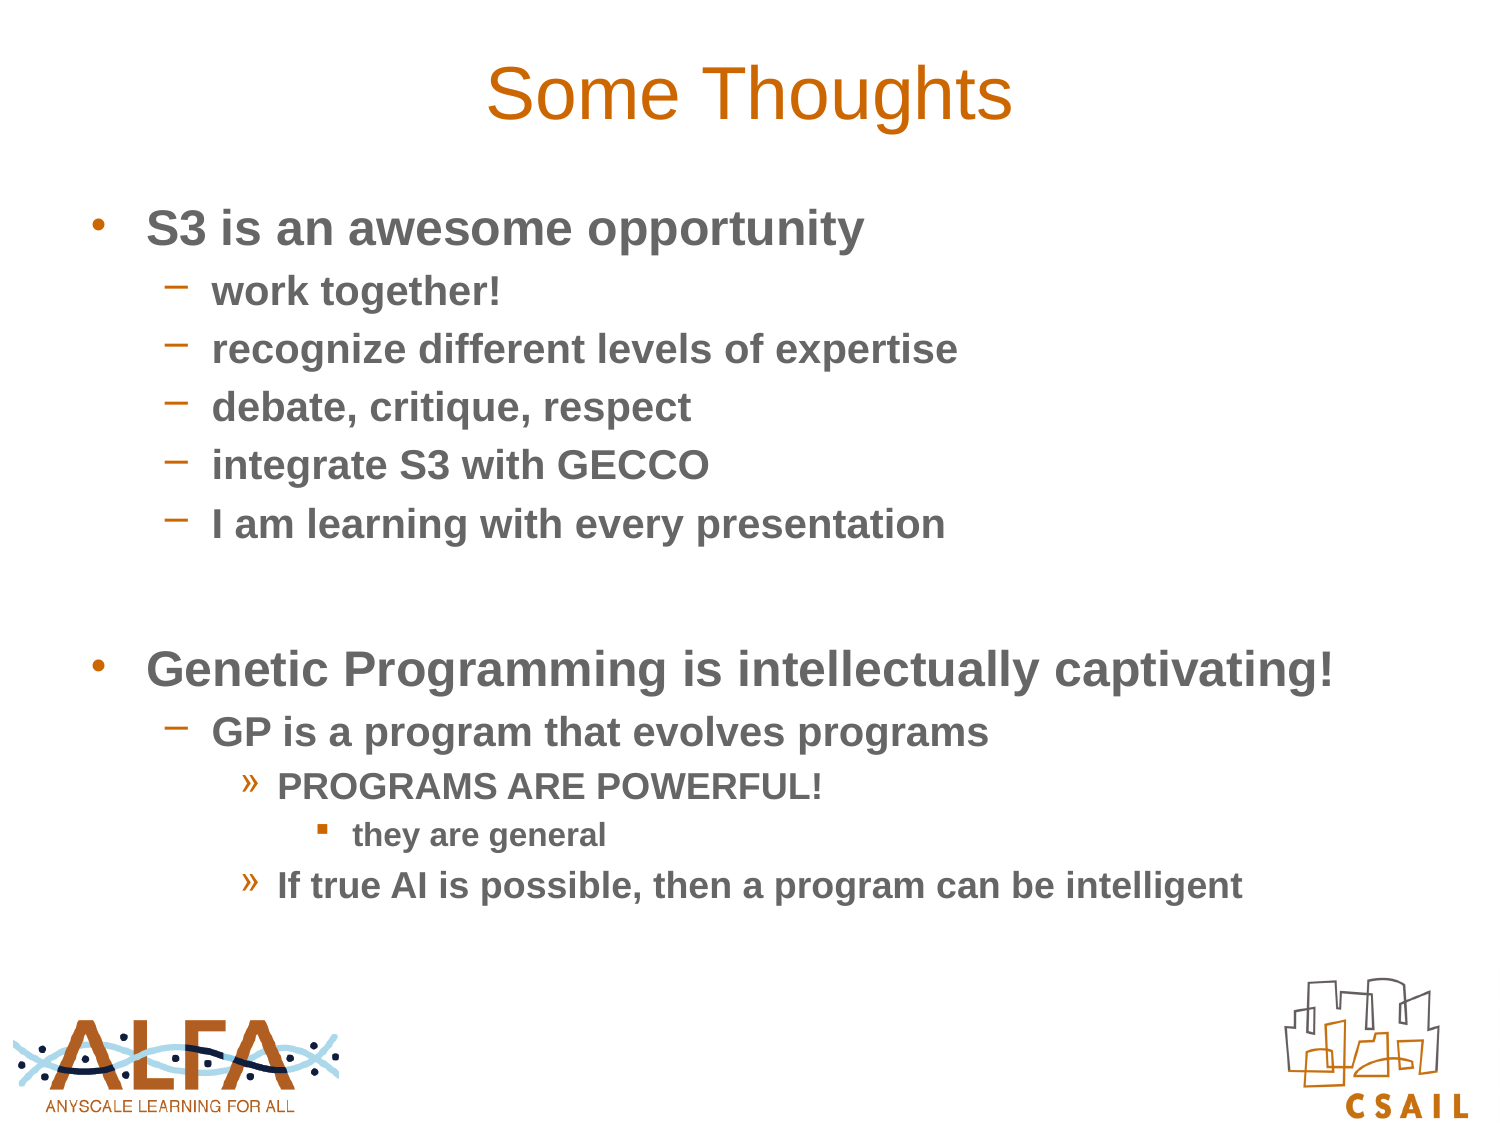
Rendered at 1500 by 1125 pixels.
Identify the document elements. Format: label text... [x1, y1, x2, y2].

list S3 is an awesome opportunity work together! recognize different levels of expertise debate, critique, respect integrate S3 with GECCO I am learning with every presentation Genetic Programming is intellectually captivating! GP is a program that evolves programs PROGRAMS ARE POWERFUL! they are general If true AI is possible, then a program can be intelligent [75, 187, 1438, 1013]
title Some Thoughts [0, 37, 1500, 138]
picture [1261, 960, 1500, 1123]
picture [13, 1009, 339, 1113]
